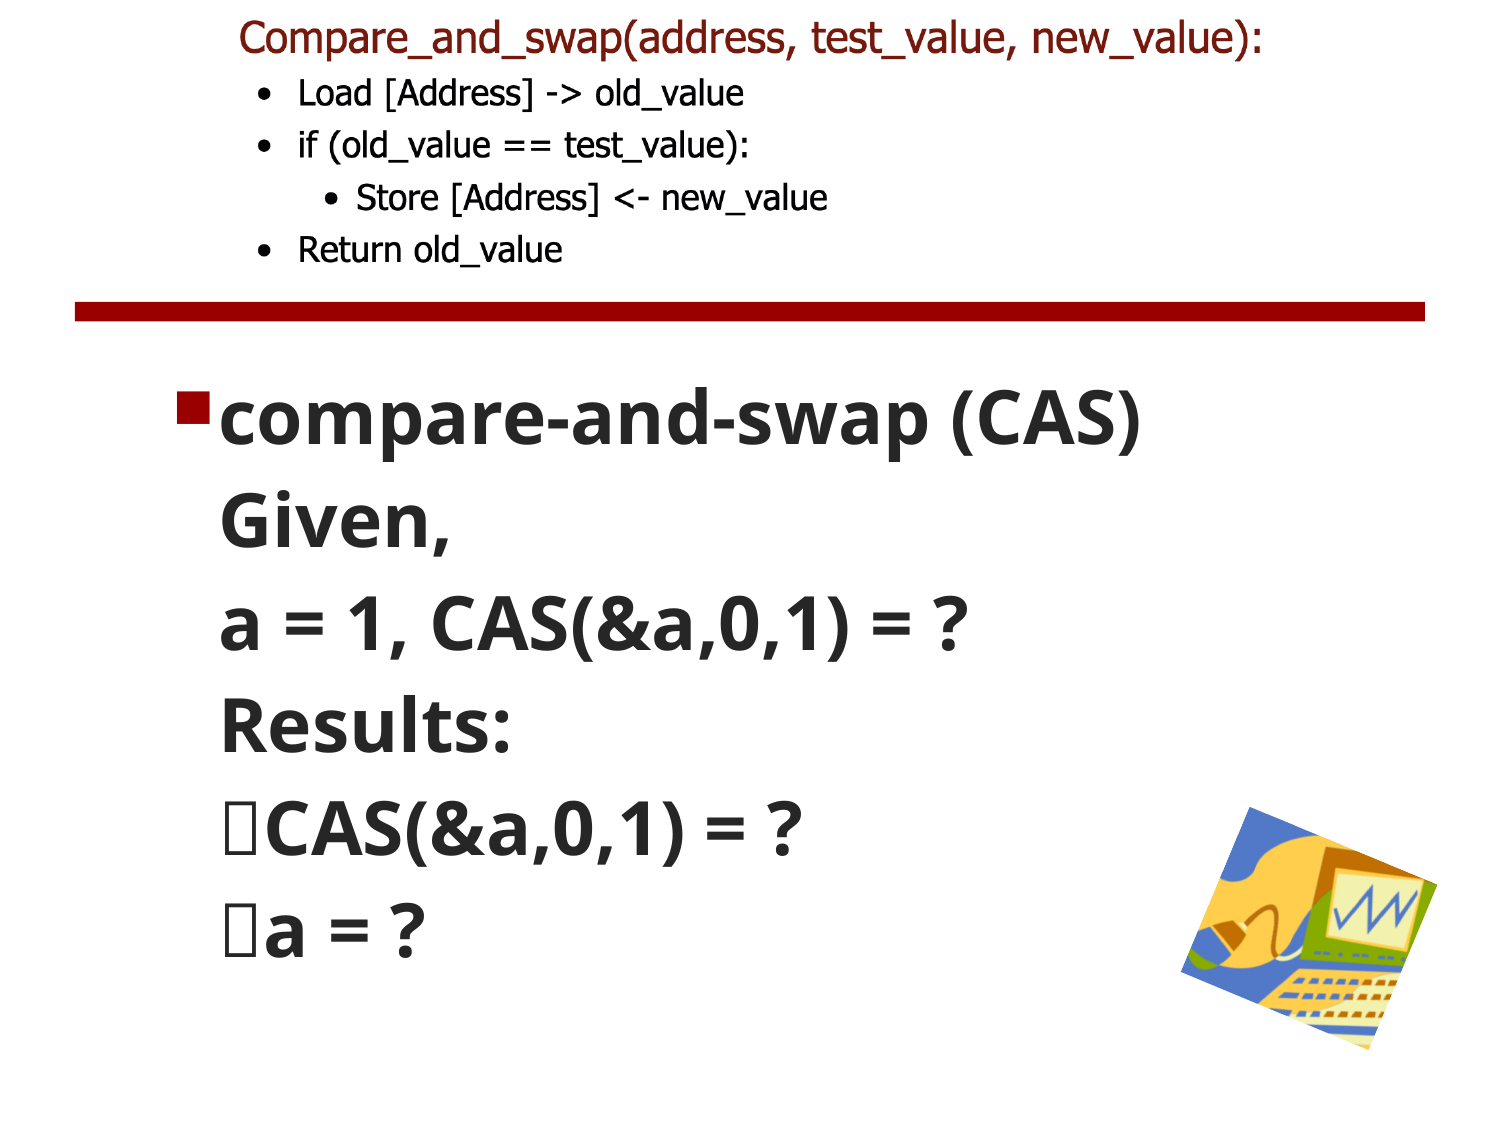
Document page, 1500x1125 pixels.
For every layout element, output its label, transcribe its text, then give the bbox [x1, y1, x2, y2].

picture [218, 0, 1269, 285]
list compare-and-swap (CAS) Given, a = 1, CAS(&a,0,1) = ? Results: CAS(&a,0,1) = ? a = ? [62, 362, 1425, 1088]
picture [1206, 837, 1412, 1019]
